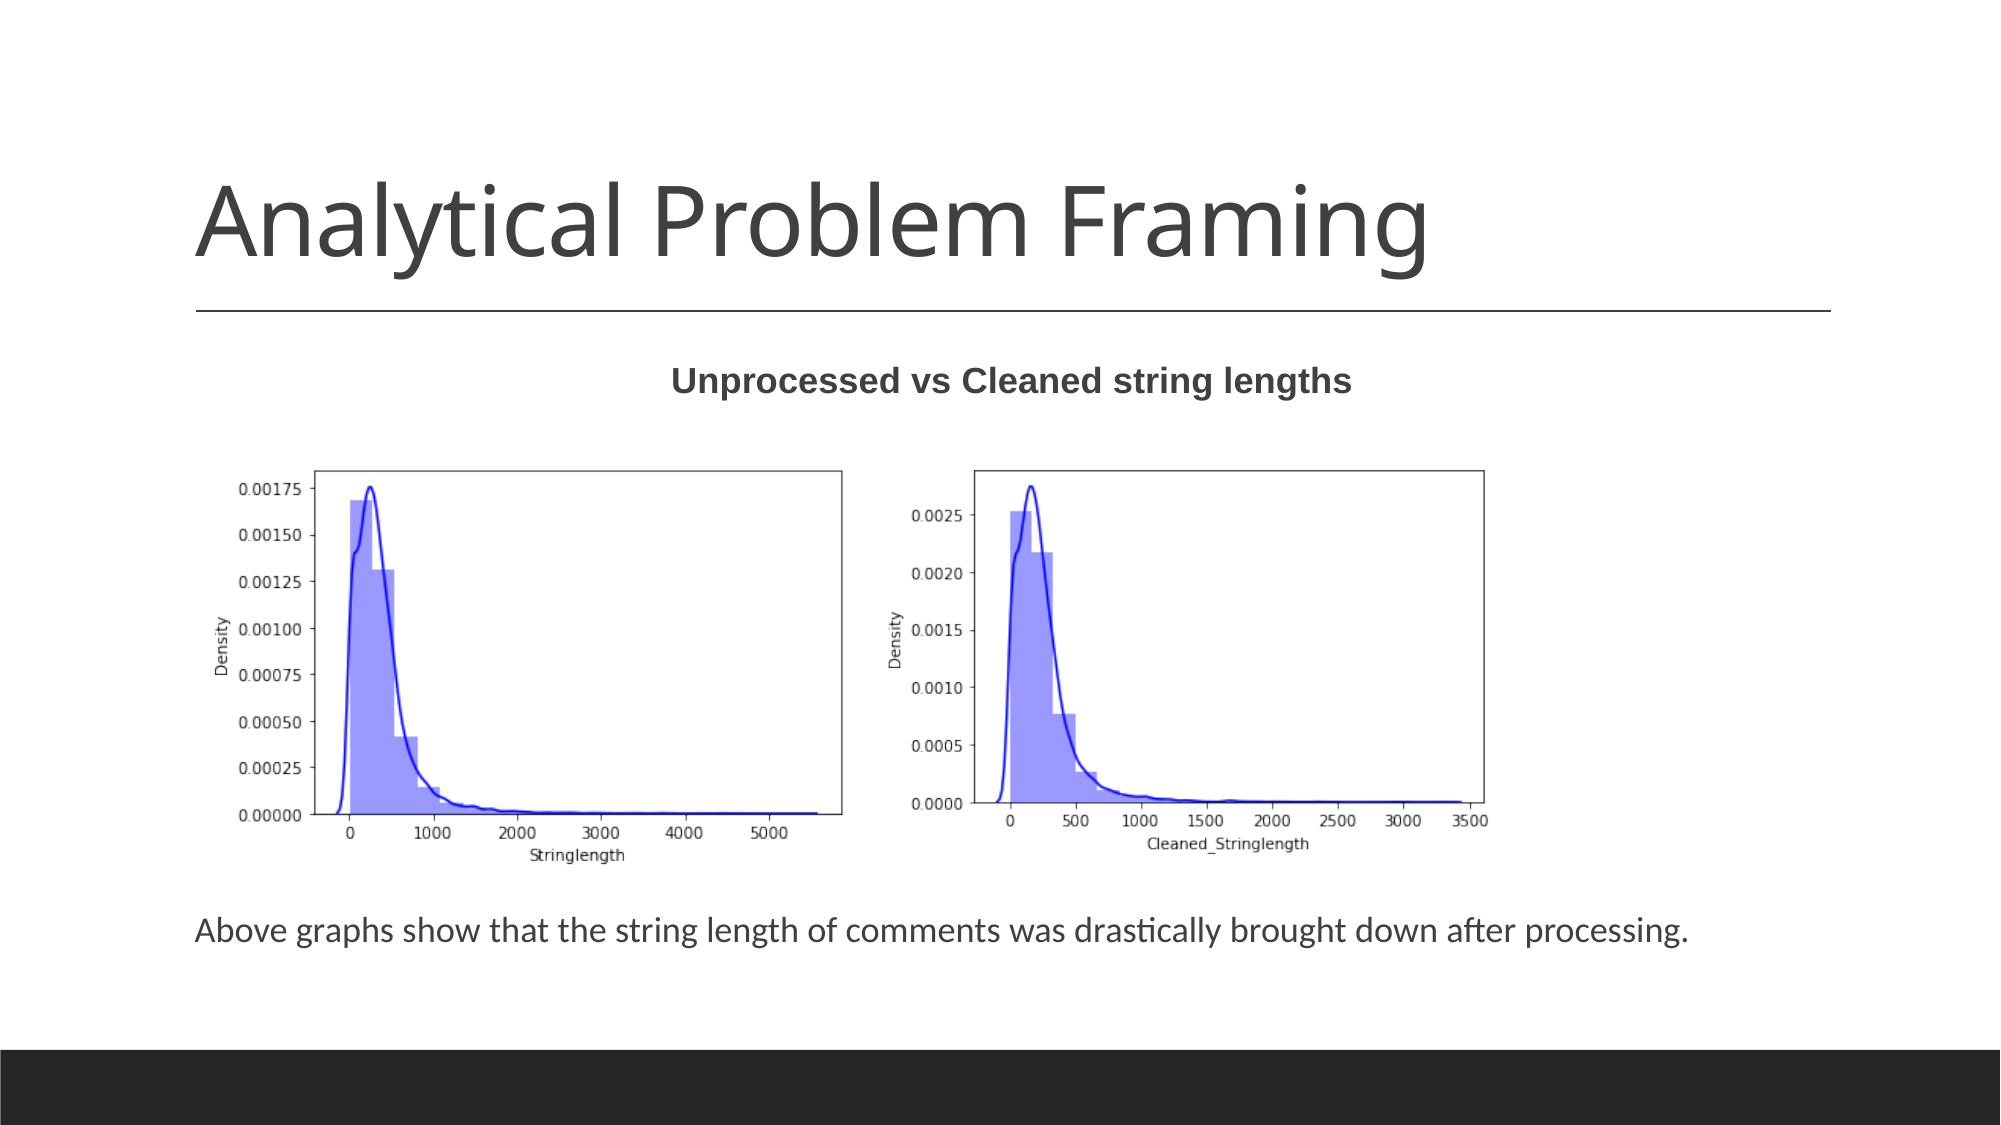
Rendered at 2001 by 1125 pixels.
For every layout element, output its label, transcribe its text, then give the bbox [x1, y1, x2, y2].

list Unprocessed vs Cleaned string lengths Above graphs show that the string length of comments was drastically brought down after processing. [180, 345, 1830, 963]
title Analytical Problem Framing [180, 47, 1830, 285]
picture [203, 461, 852, 875]
picture [877, 461, 1499, 862]
